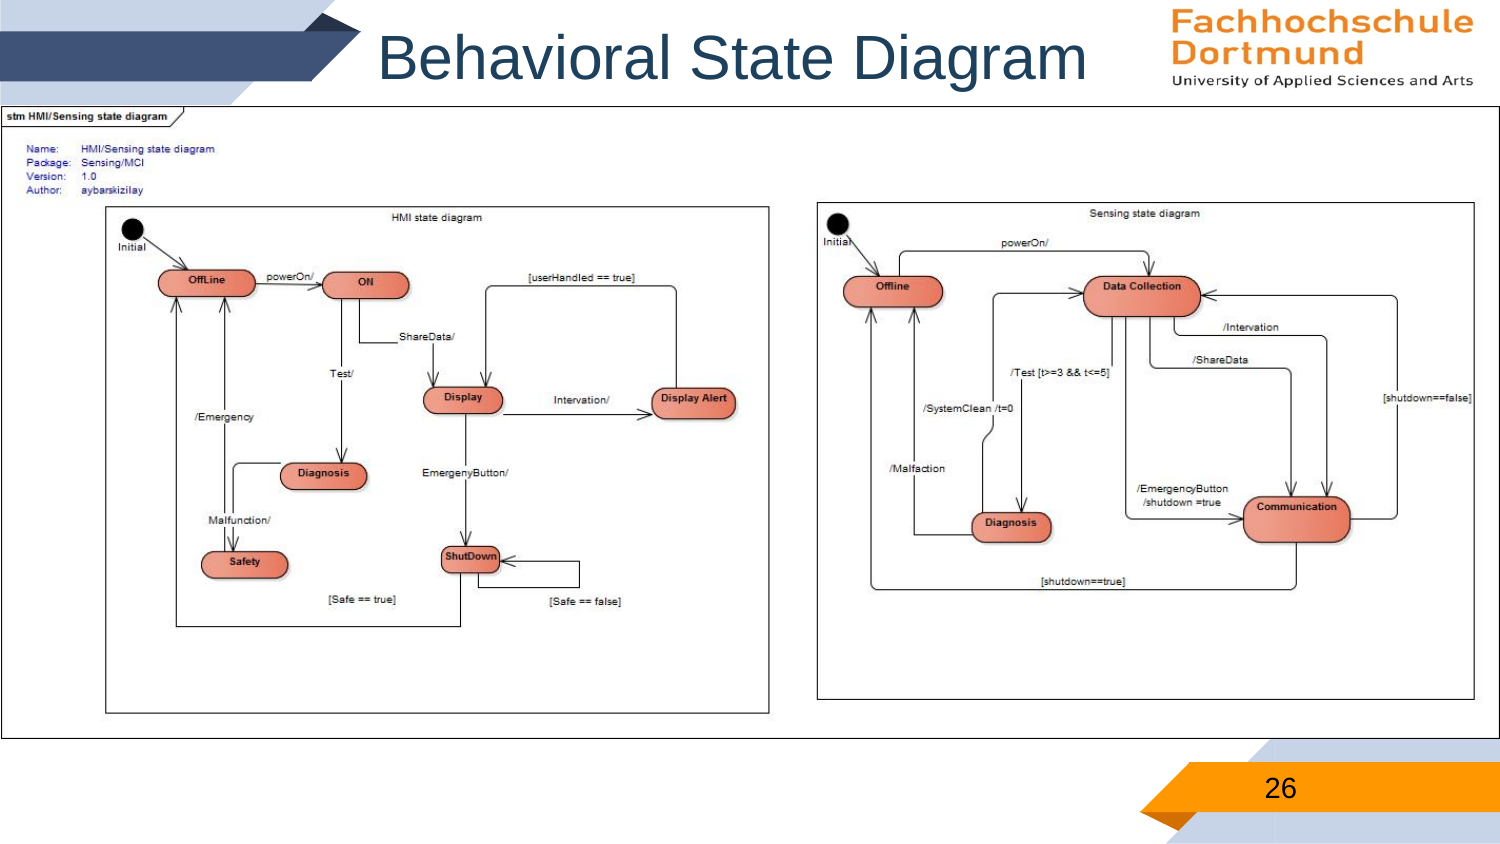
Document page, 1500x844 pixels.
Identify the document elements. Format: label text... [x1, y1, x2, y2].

picture [1162, 0, 1488, 101]
text_box Behavioral State Diagram [362, 9, 1157, 103]
slide_number 26 [1249, 760, 1494, 813]
picture [0, 105, 1500, 739]
